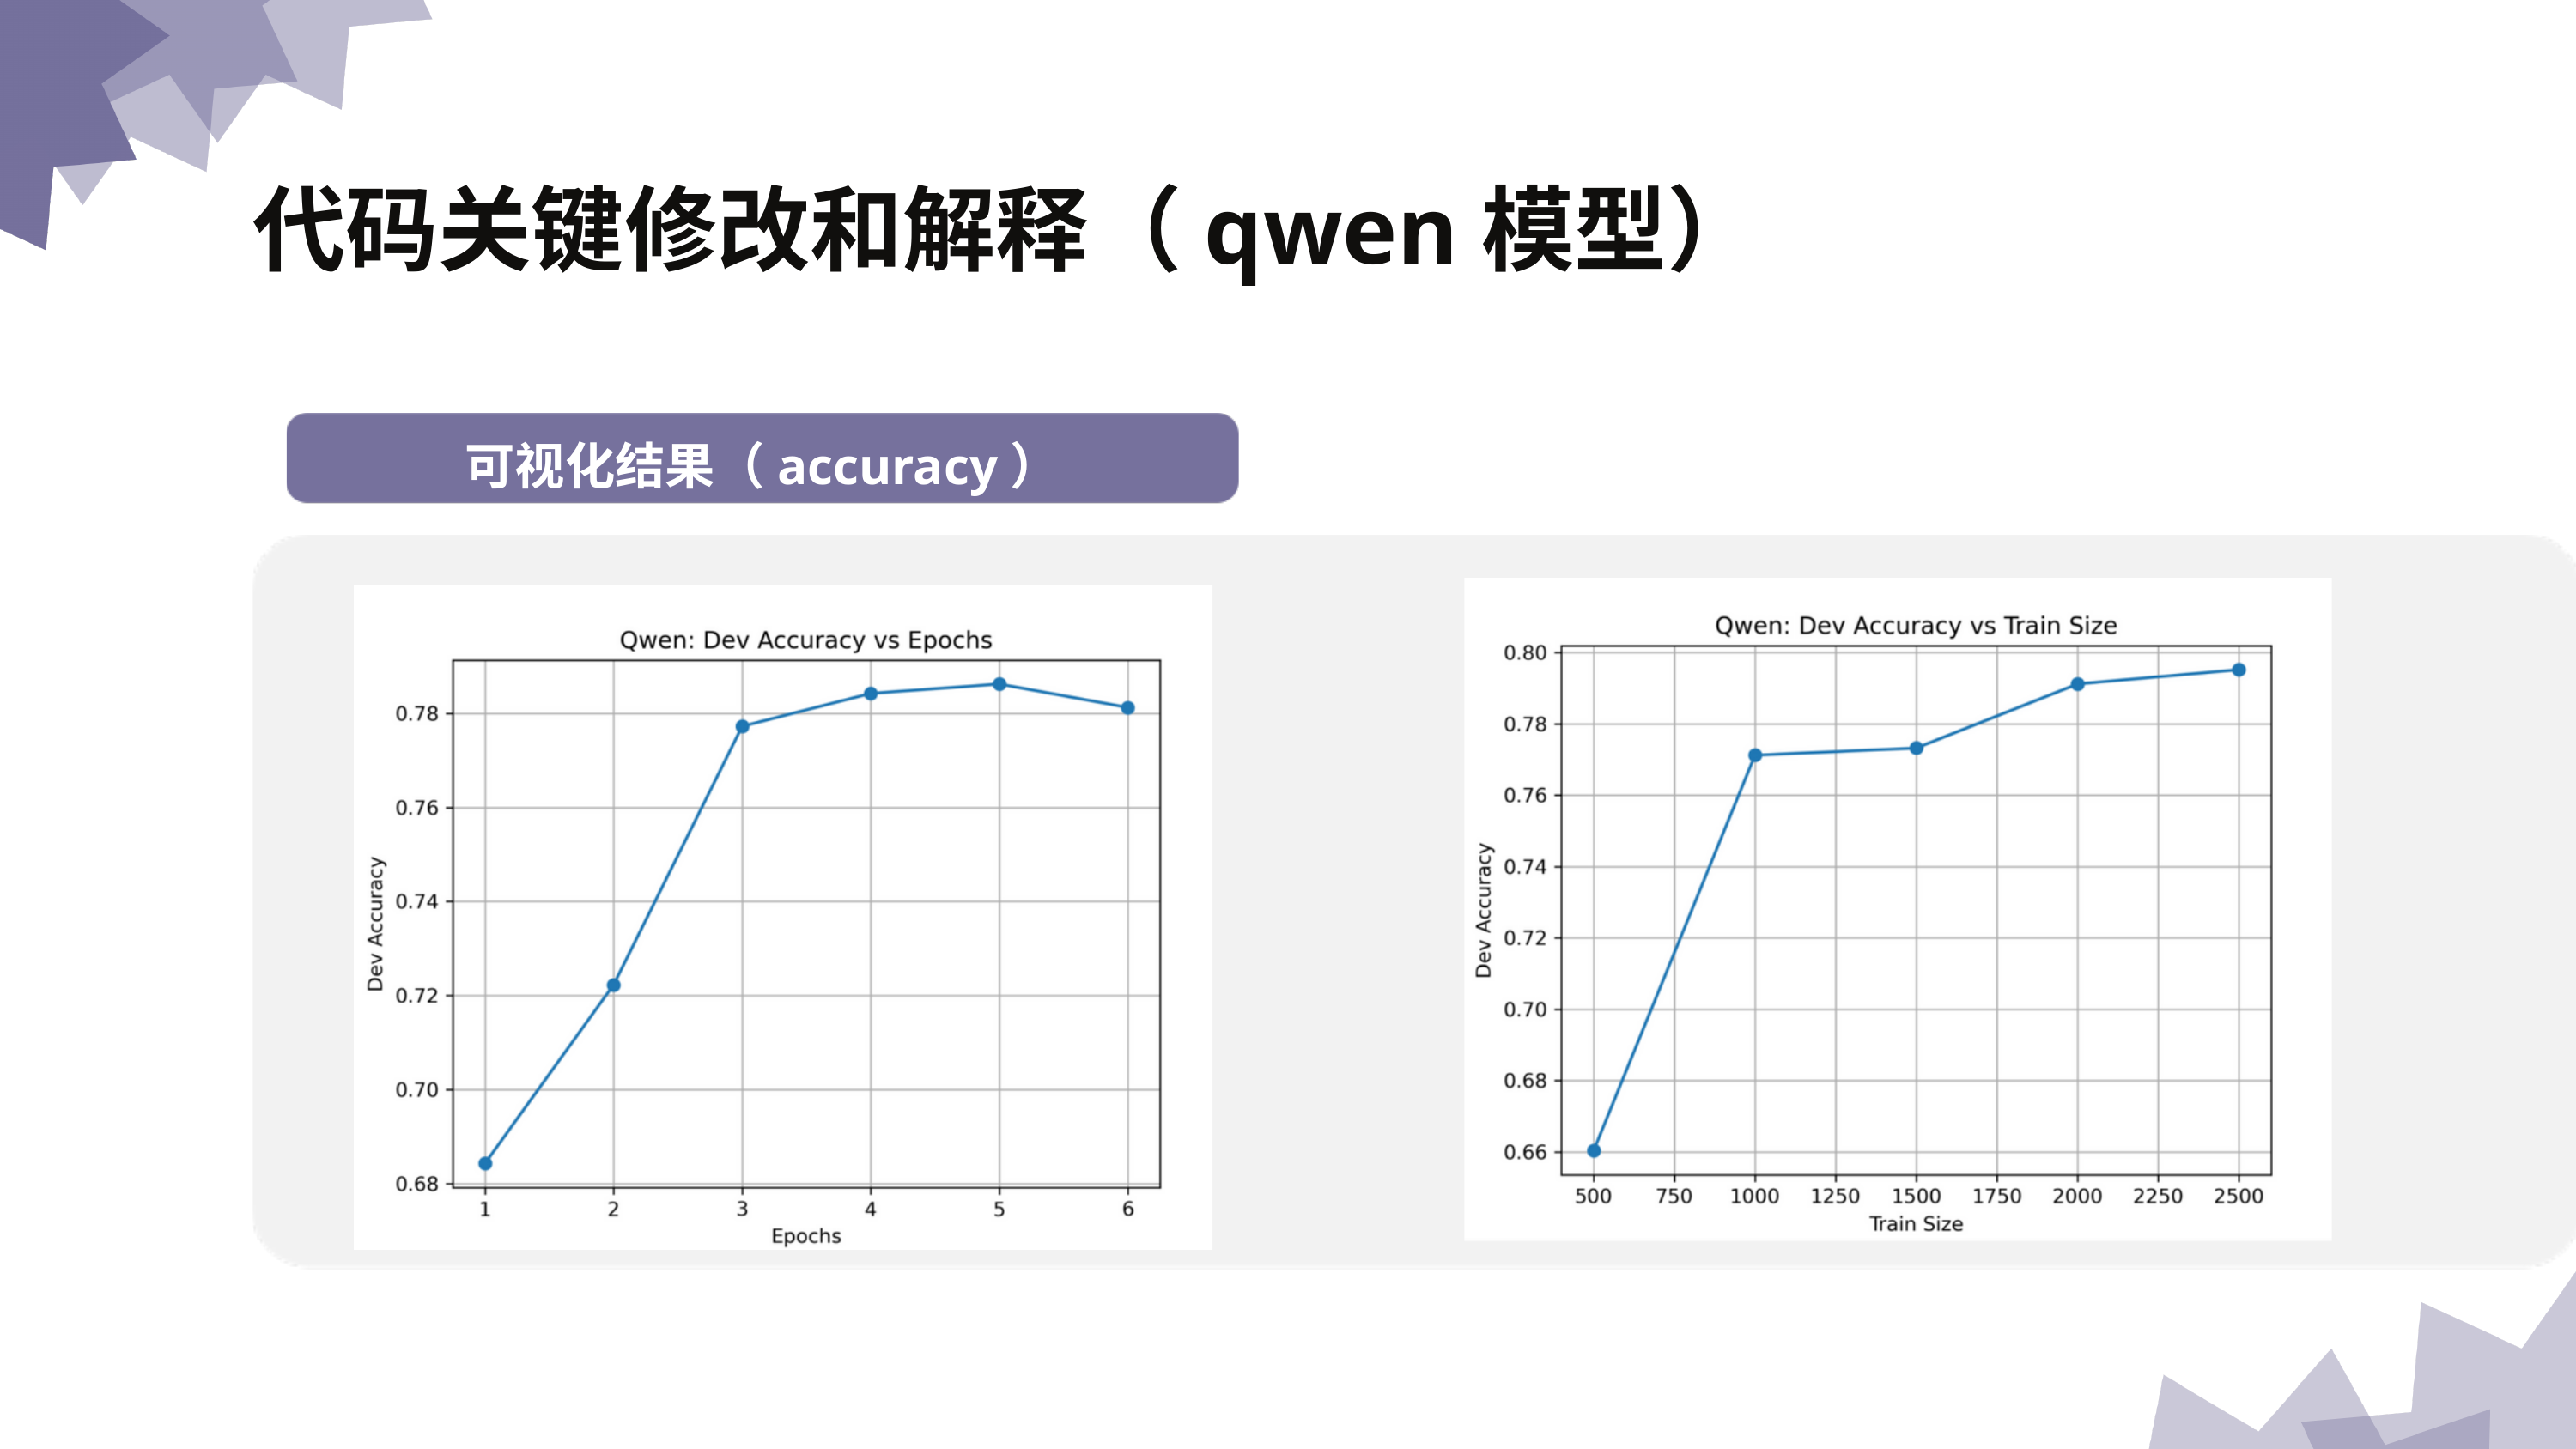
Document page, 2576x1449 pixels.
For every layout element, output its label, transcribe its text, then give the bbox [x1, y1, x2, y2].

text_box 可视化结果（accuracy） [276, 416, 1249, 573]
text_box [252, 535, 2576, 1300]
text_box [1464, 578, 2332, 1242]
text_box [286, 413, 1239, 416]
text_box [1863, 1300, 2576, 1449]
text_box [353, 585, 1213, 1250]
text_box 代码关键修改和解释（qwen模型） [252, 171, 1948, 394]
text_box [0, 0, 465, 284]
